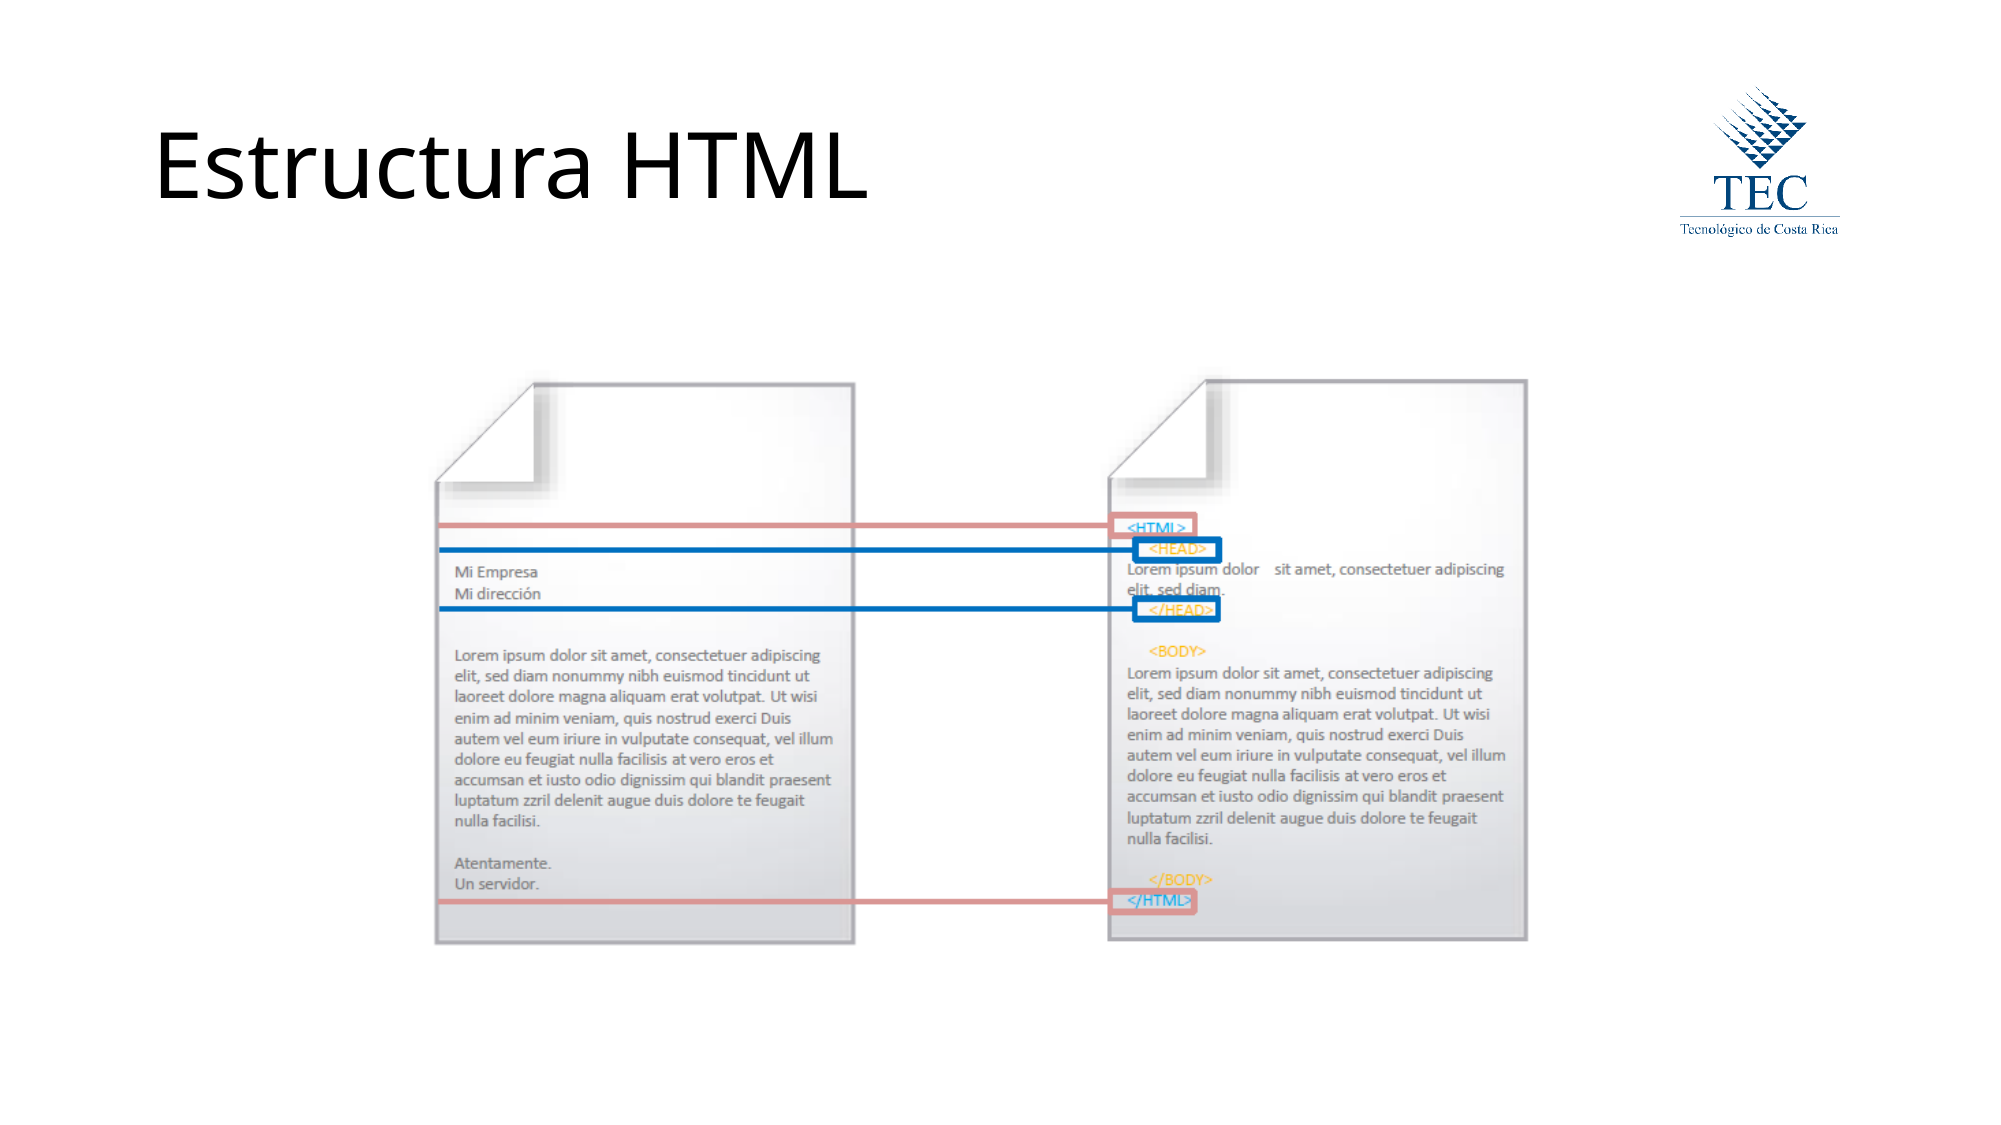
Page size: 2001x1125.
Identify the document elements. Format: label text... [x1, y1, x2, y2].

title Estructura HTML [137, 59, 1863, 278]
picture [374, 330, 1594, 988]
picture [1676, 80, 1843, 240]
